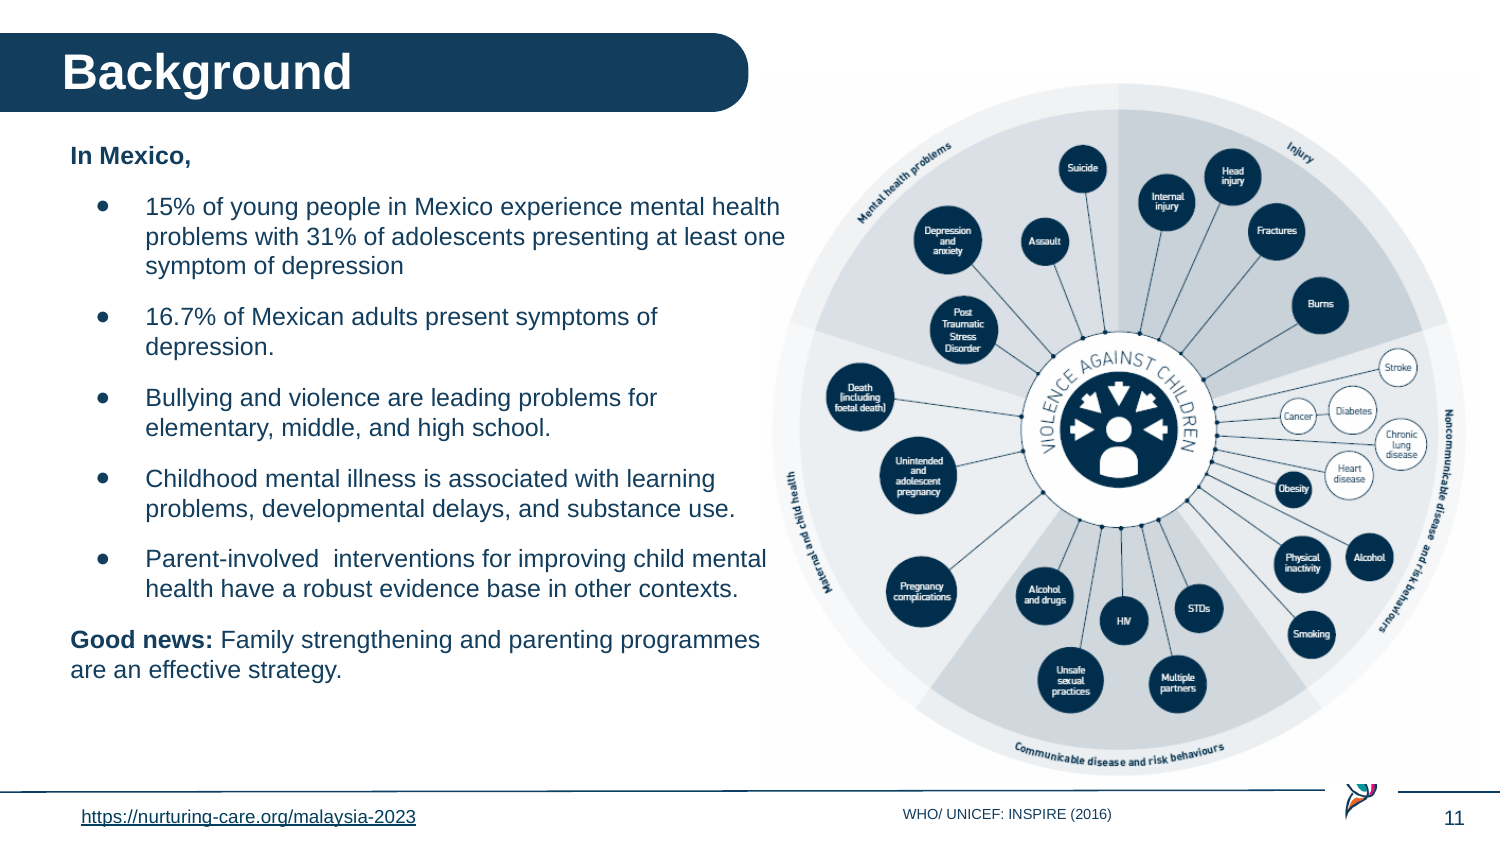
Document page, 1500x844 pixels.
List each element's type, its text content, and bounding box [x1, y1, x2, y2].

text_box Background [46, 32, 773, 108]
text_box WHO/ UNICEF: INSPIRE (2016) [888, 795, 1381, 831]
text_box In Mexico, 15% of young people in Mexico experience mental health problems with 31% of adolescents presenting at least one symptom of depression 16.7% of Mexican adults present symptoms of depression. Bullying and violence are leading problems for elementary, middle, and high school. Childhood mental illness is associated with learning problems, developmental delays, and substance use. Parent-involved interventions for improving child mental health have a robust evidence base in other contexts. Good news: Family strengthening and parenting programmes are an effective strategy. [55, 131, 757, 716]
text_box [0, 33, 729, 112]
text_box https://nurturing-care.org/malaysia-2023 [66, 793, 559, 839]
picture [762, 78, 1480, 823]
